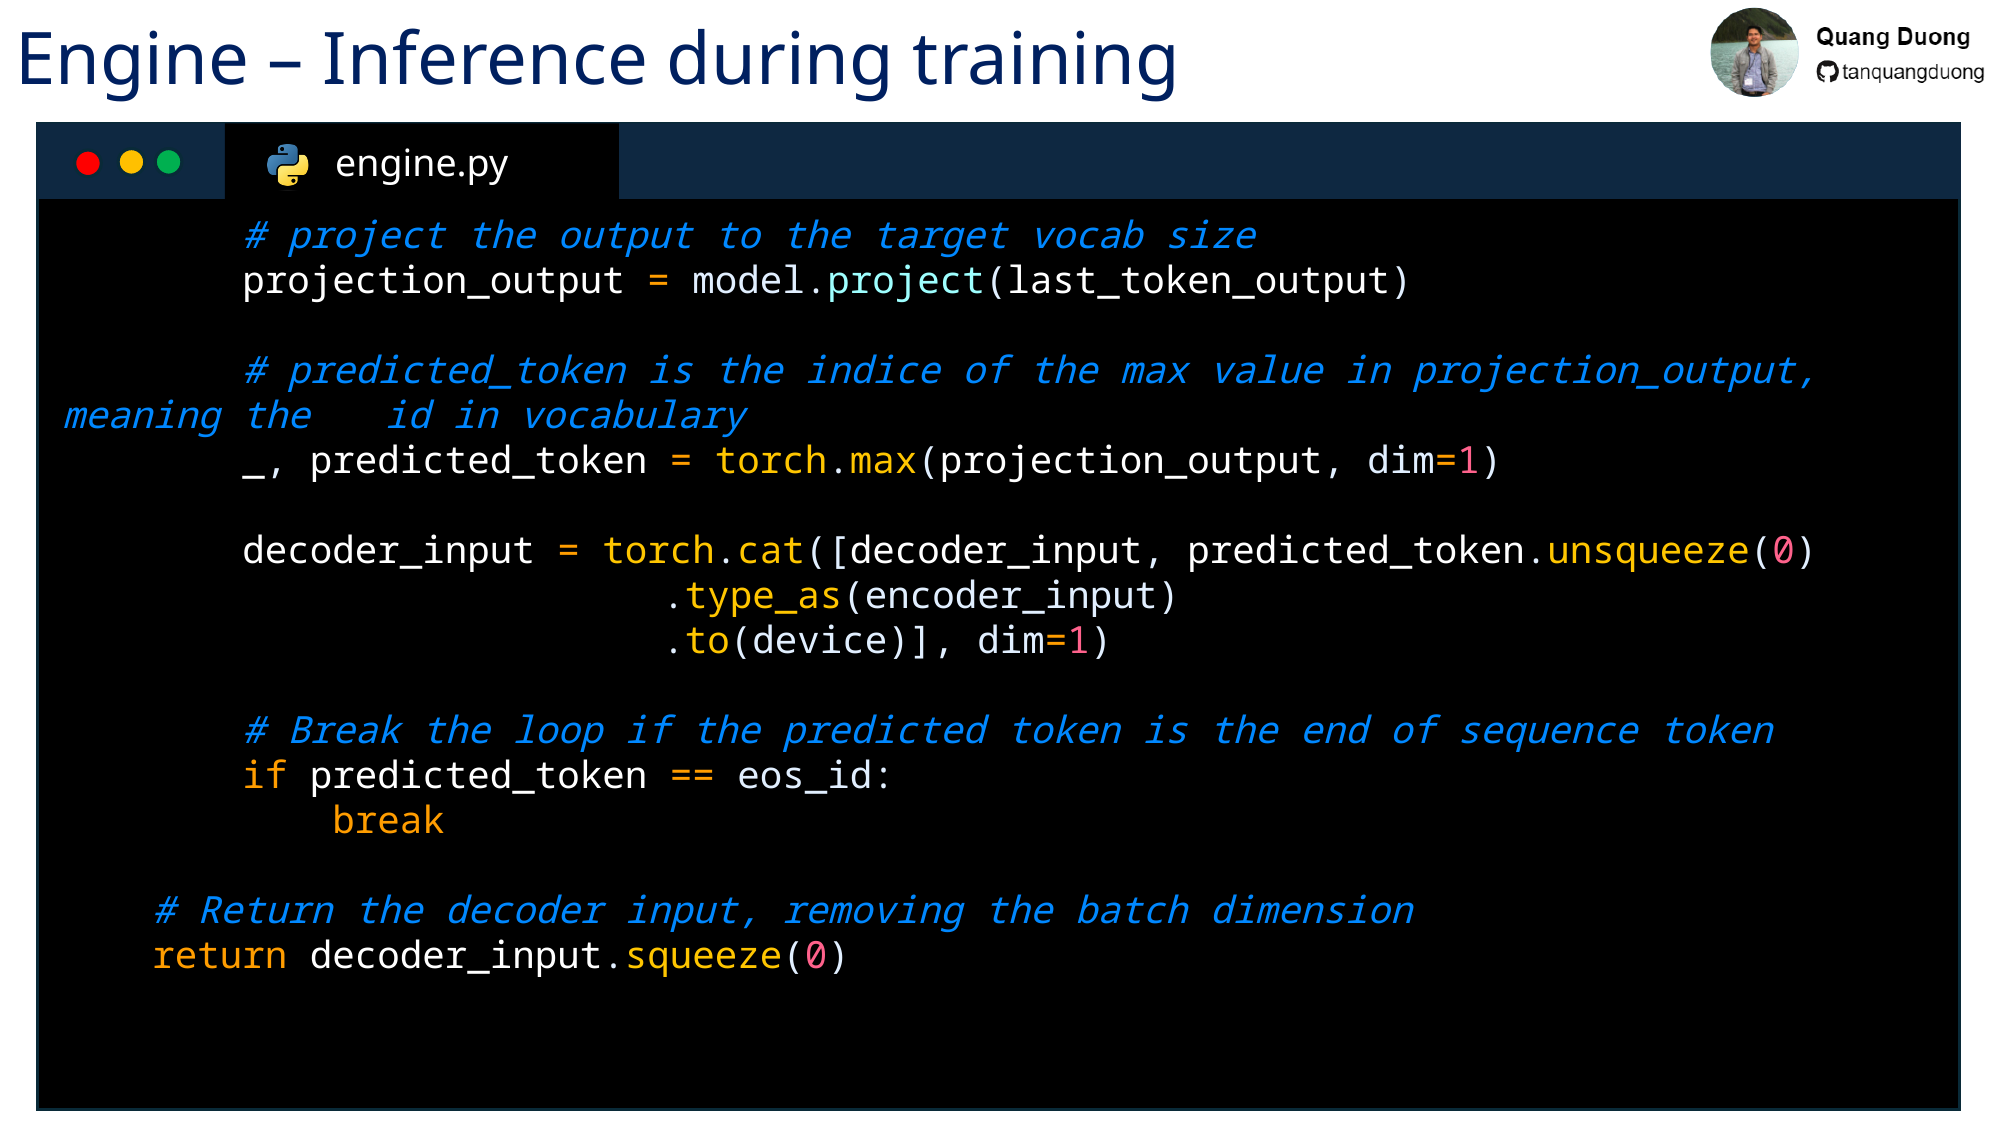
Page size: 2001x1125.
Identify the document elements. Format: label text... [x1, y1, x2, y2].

picture [266, 143, 311, 192]
text_box Engine – Inference during training [0, 13, 1684, 108]
picture [1704, 6, 1986, 101]
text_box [36, 122, 1962, 1111]
